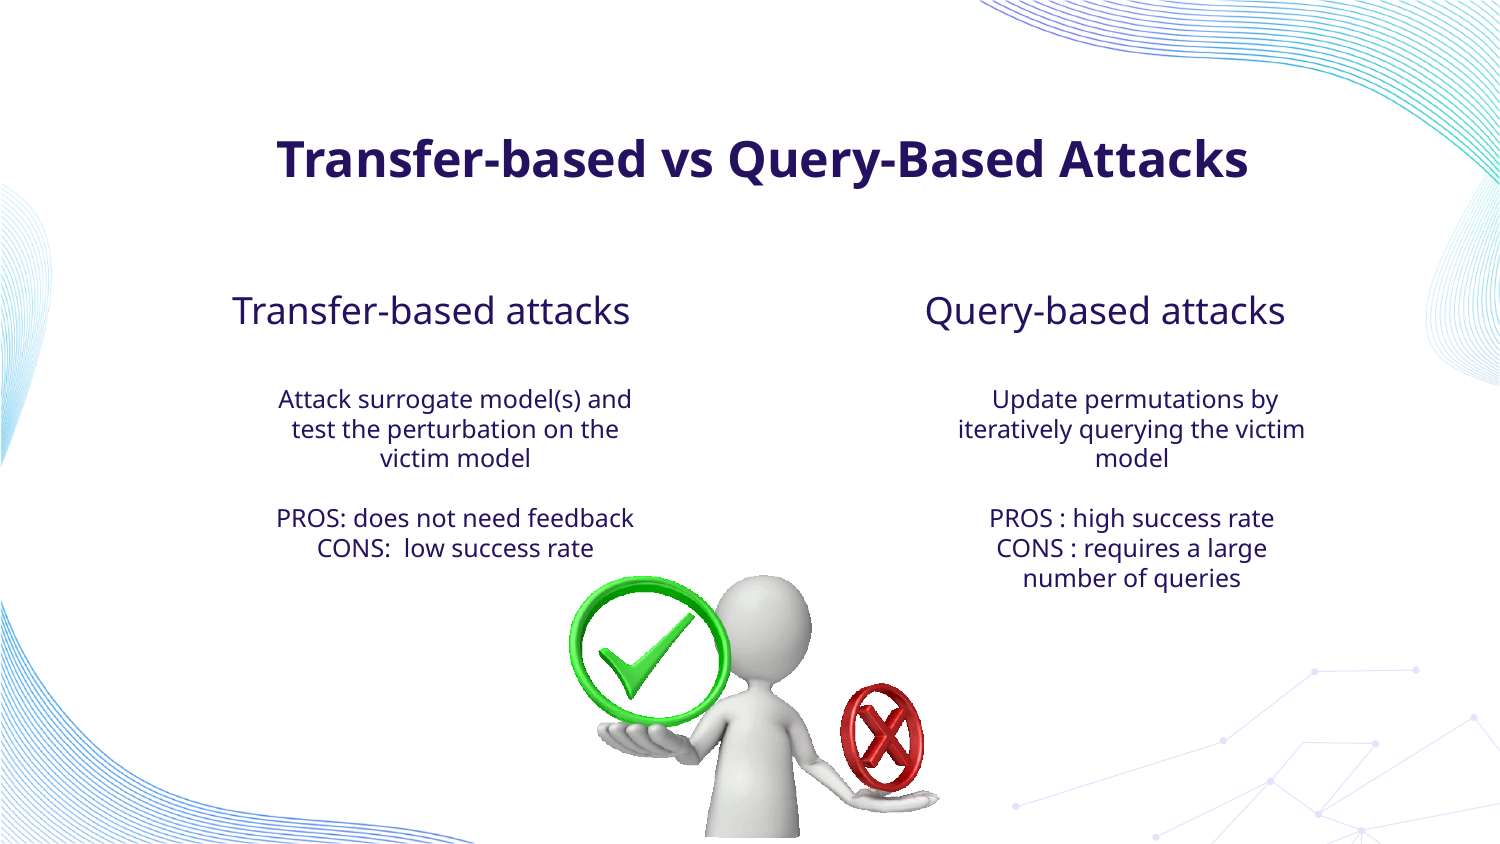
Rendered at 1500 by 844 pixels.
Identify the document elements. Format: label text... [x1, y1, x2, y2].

subtitle Transfer-based attacks [217, 275, 695, 347]
picture [1, 152, 507, 843]
picture [550, 561, 949, 844]
subtitle Attack surrogate model(s) and test the perturbation on the victim model PROS: does not need feedback CONS: low success rate [256, 368, 655, 619]
subtitle Query-based attacks [884, 275, 1380, 347]
title Transfer-based vs Query-Based Attacks [45, 111, 1481, 206]
picture [969, 1, 1499, 391]
subtitle Update permutations by iteratively querying the victim model PROS : high success rate CONS : requires a large number of queries [933, 368, 1331, 619]
